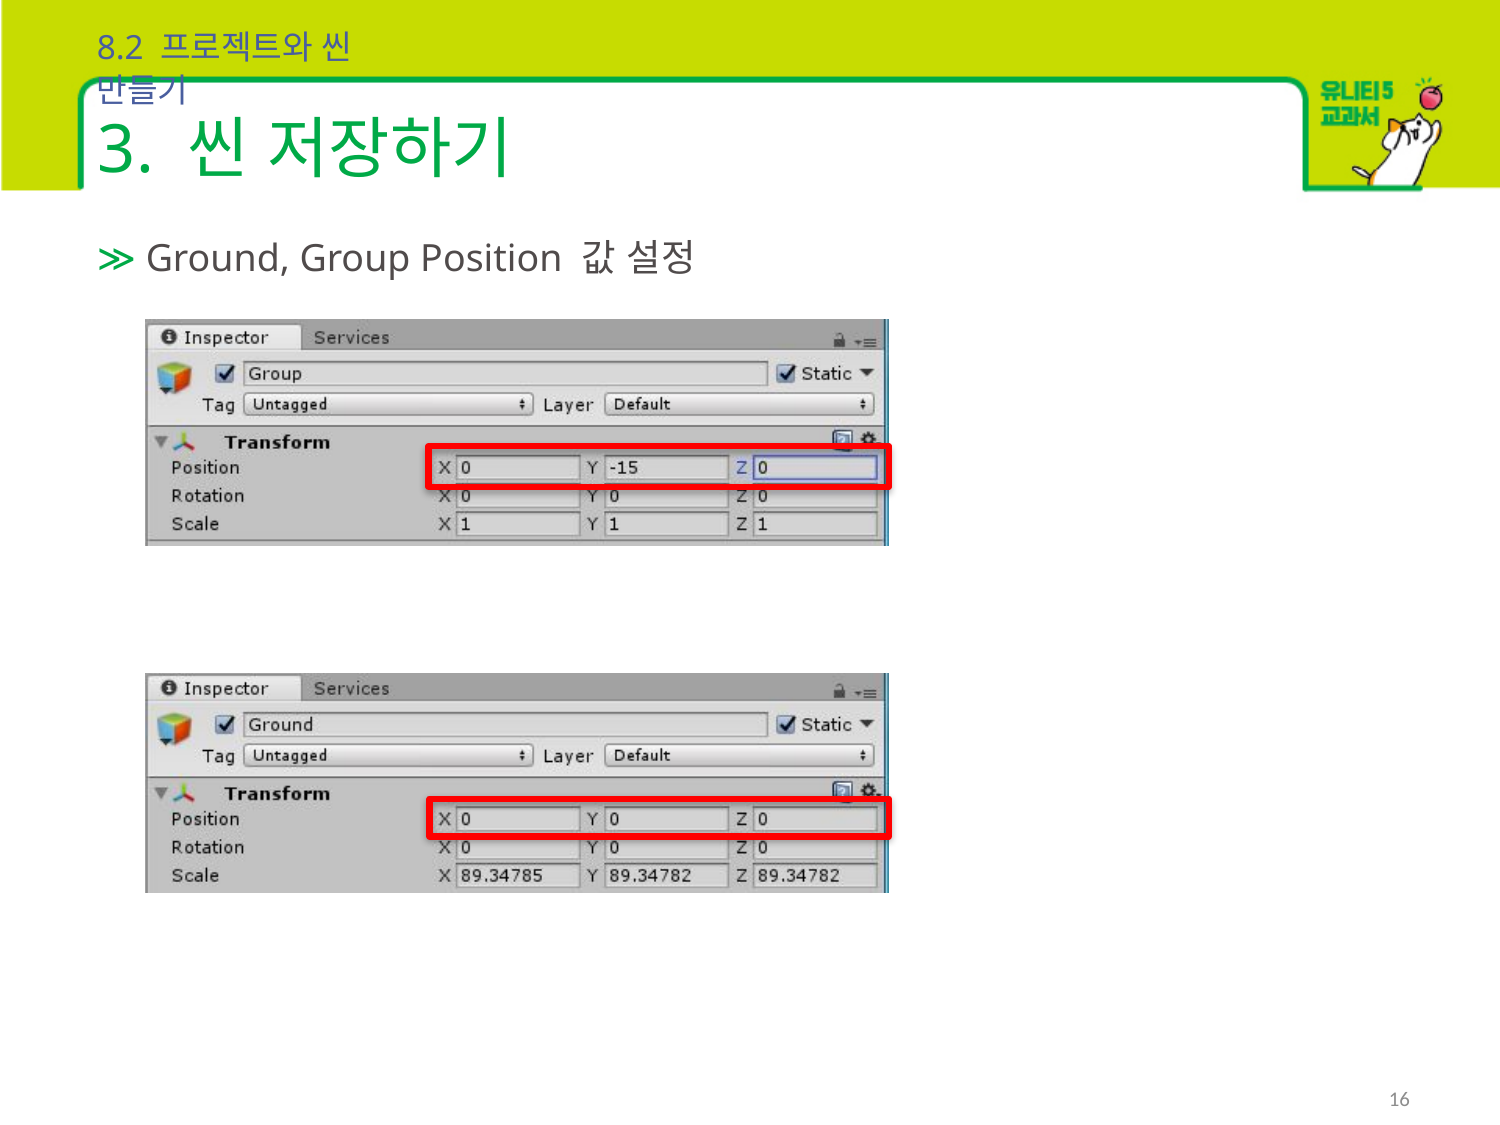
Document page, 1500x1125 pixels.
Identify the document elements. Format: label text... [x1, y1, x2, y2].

list Ground, Group Position 값 설정 [81, 222, 1413, 994]
picture [0, 0, 1500, 1125]
list 8.2 프로젝트와 씬 만들기 [81, 14, 457, 62]
title 3. 씬 저장하기 [82, 61, 1413, 193]
slide_number 16 [1074, 1074, 1425, 1123]
